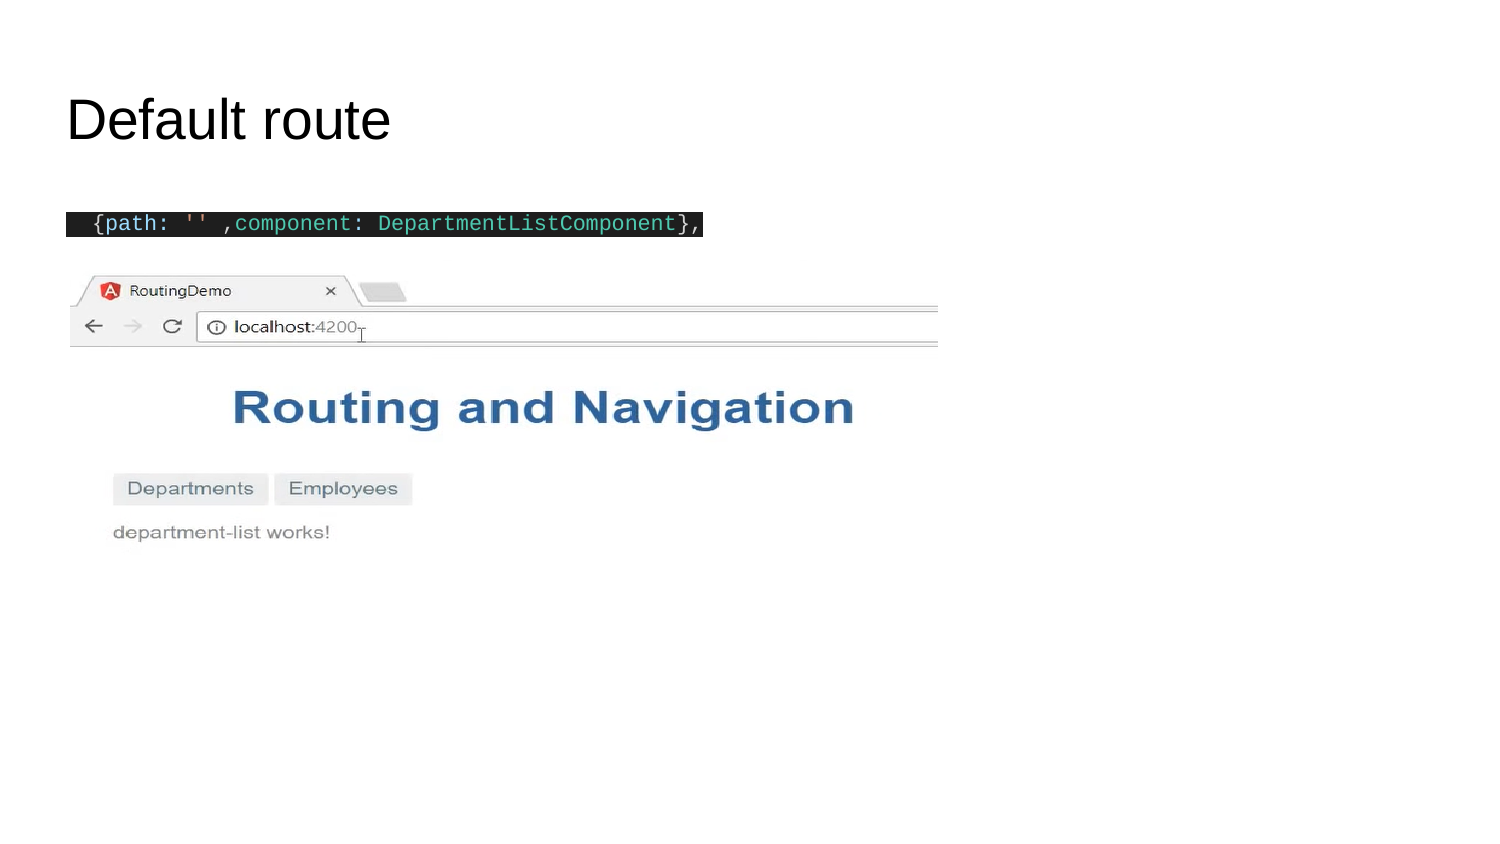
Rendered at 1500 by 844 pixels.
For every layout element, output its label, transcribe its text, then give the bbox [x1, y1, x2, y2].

picture [70, 260, 939, 639]
title Default route [51, 72, 1449, 167]
list {path: '' ,component: DepartmentListComponent}, [51, 189, 1449, 750]
